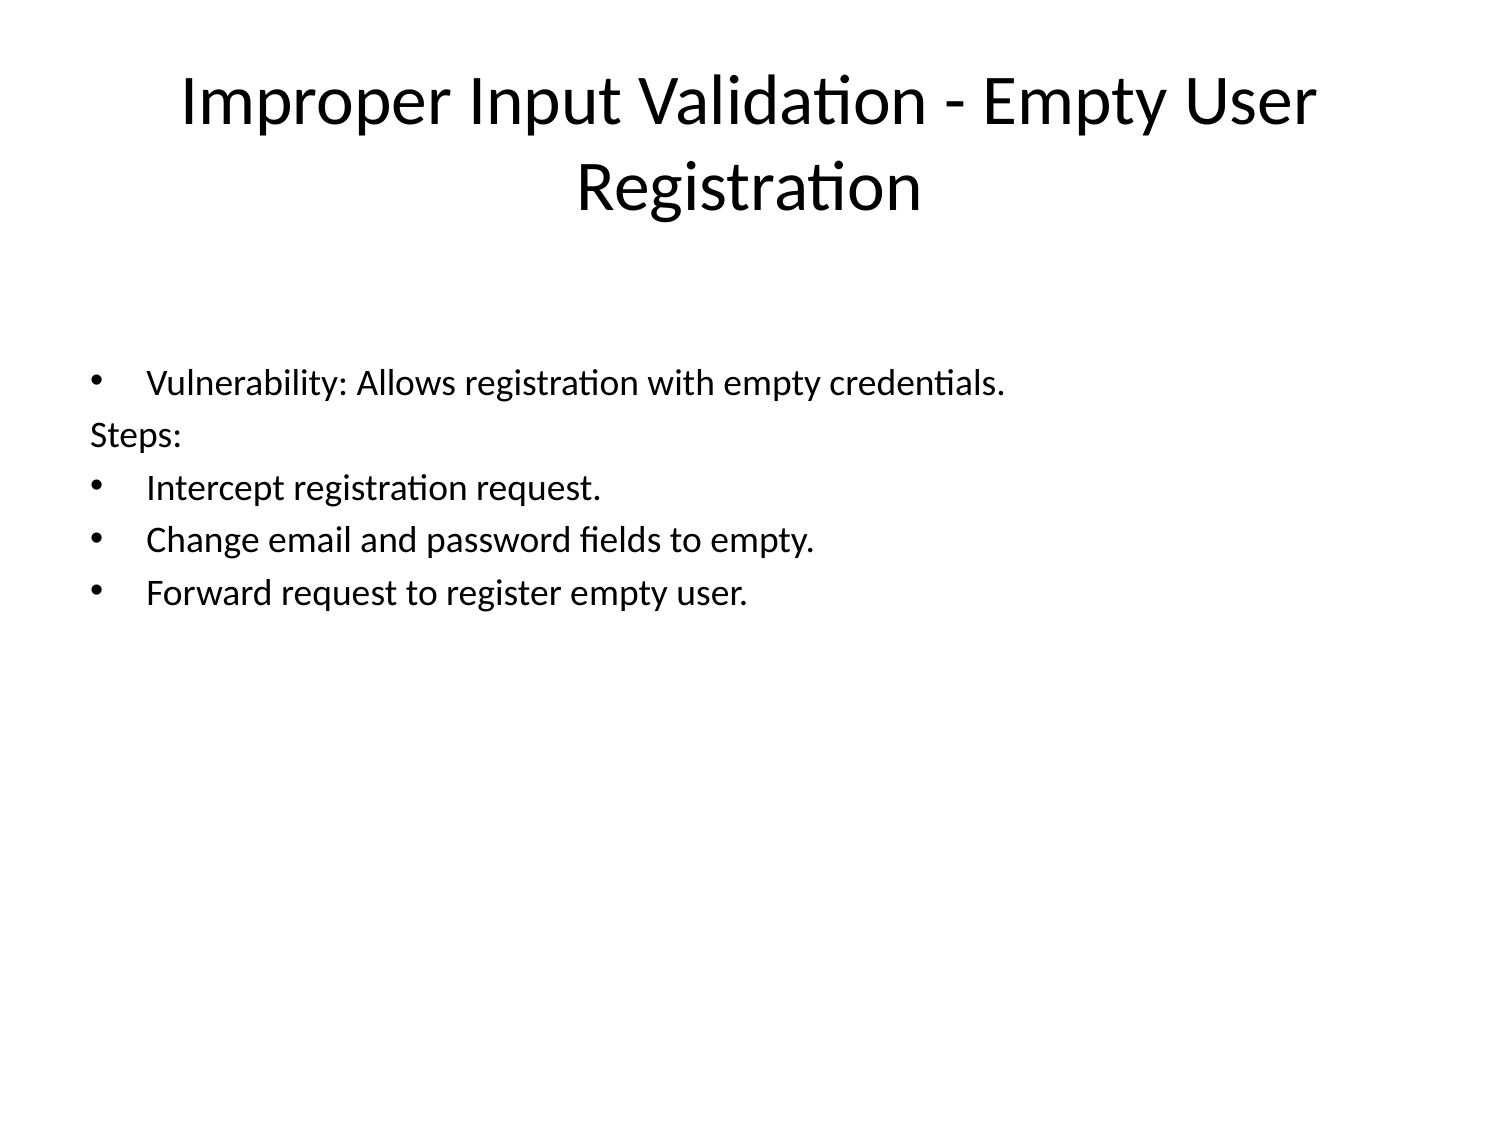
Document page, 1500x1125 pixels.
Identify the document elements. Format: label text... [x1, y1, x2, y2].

title Improper Input Validation - Empty User Registration [75, 45, 1425, 233]
list Vulnerability: Allows registration with empty credentials. Steps: Intercept registration request. Change email and password fields to empty. Forward request to register empty user. [75, 262, 1425, 1005]
